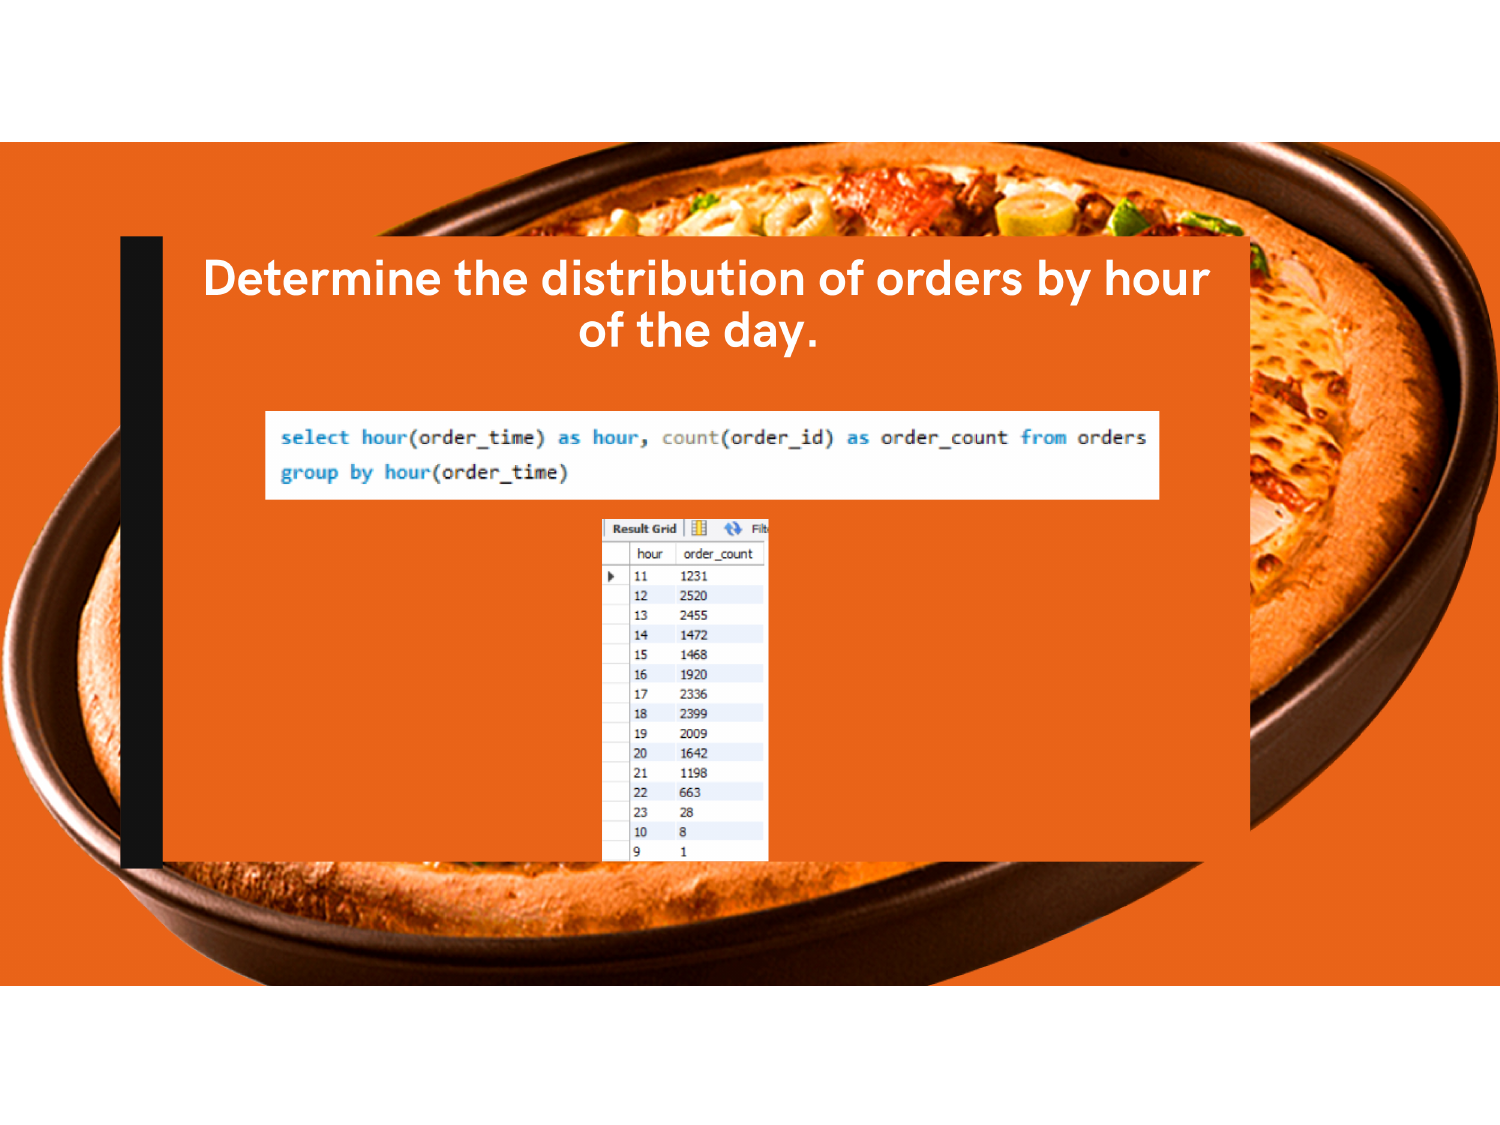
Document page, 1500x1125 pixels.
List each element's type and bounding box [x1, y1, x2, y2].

picture [0, 141, 1500, 987]
